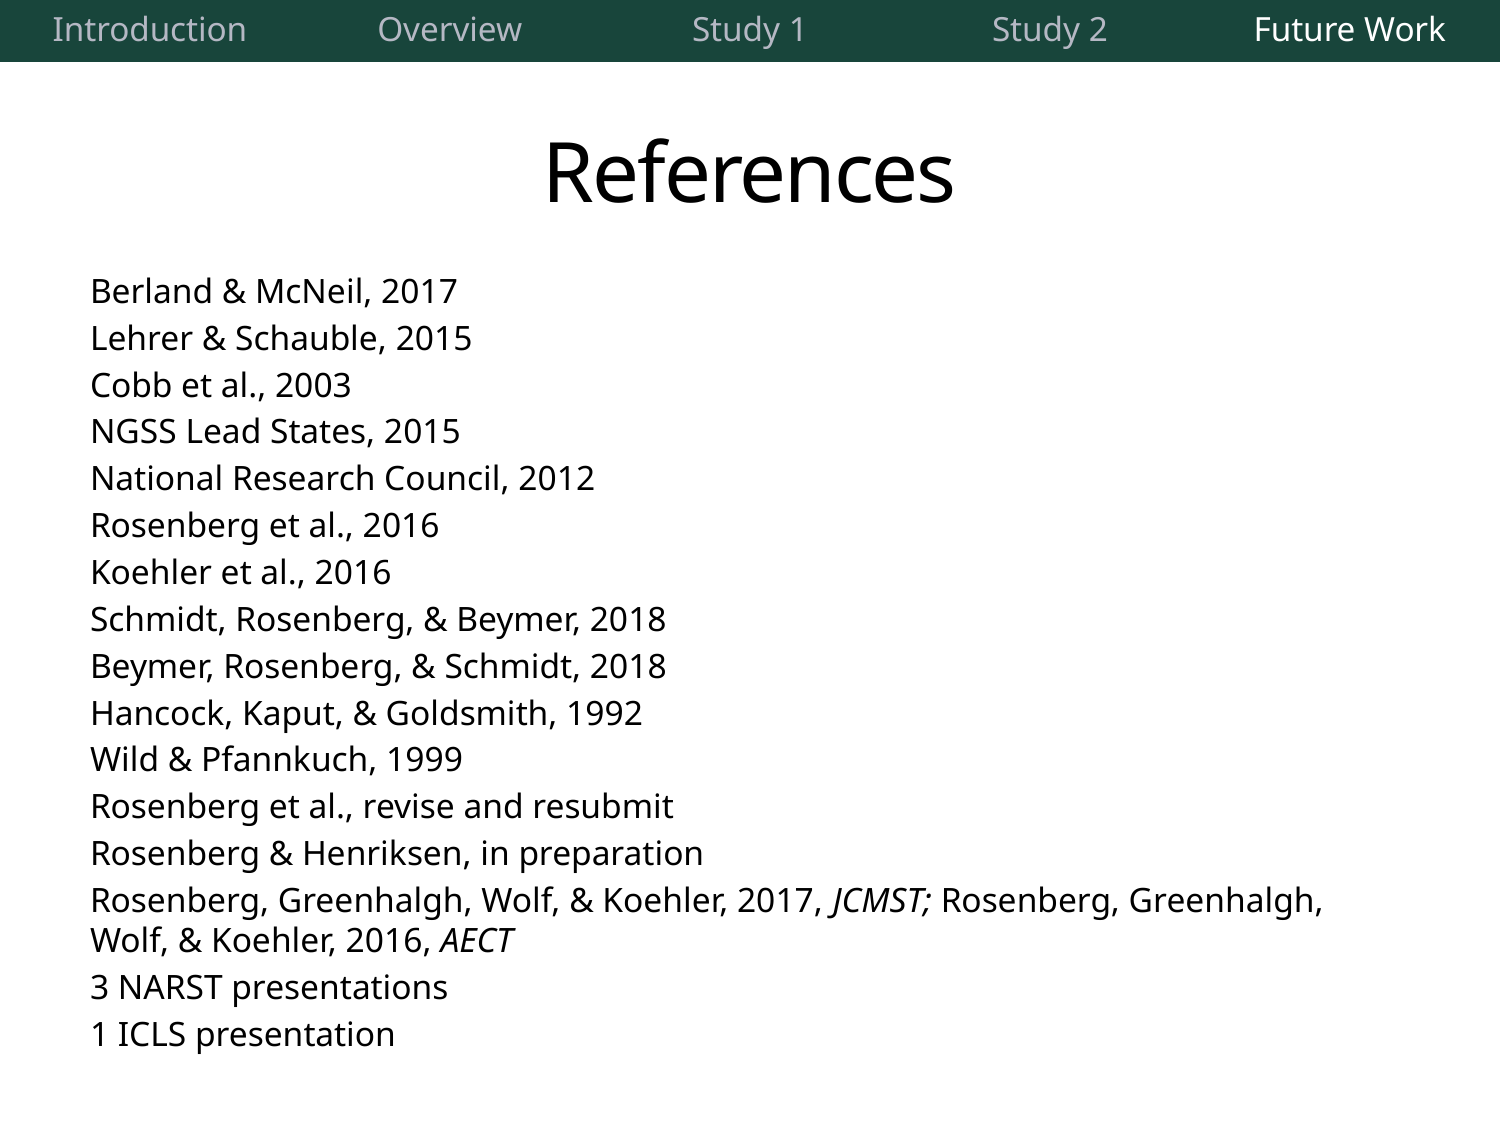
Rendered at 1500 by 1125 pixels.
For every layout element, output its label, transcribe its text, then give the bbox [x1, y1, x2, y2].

table_header Introduction [0, 0, 300, 62]
table_header Study 2 [900, 0, 1200, 62]
list Berland & McNeil, 2017 Lehrer & Schauble, 2015 Cobb et al., 2003 NGSS Lead States, 2015 National Research Council, 2012 Rosenberg et al., 2016 Koehler et al., 2016 Schmidt, Rosenberg, & Beymer, 2018 Beymer, Rosenberg, & Schmidt, 2018 Hancock, Kaput, & Goldsmith, 1992 Wild & Pfannkuch, 1999 Rosenberg et al., revise and resubmit Rosenberg & Henriksen, in preparation Rosenberg, Greenhalgh, Wolf, & Koehler, 2017, JCMST; Rosenberg, Greenhalgh, Wolf, & Koehler, 2016, AECT 3 NARST presentations 1 ICLS presentation [75, 262, 1425, 1063]
table_header Overview [300, 0, 600, 62]
table_header Future Work [1200, 0, 1500, 62]
title References [75, 87, 1425, 250]
table_header Study 1 [600, 0, 900, 62]
